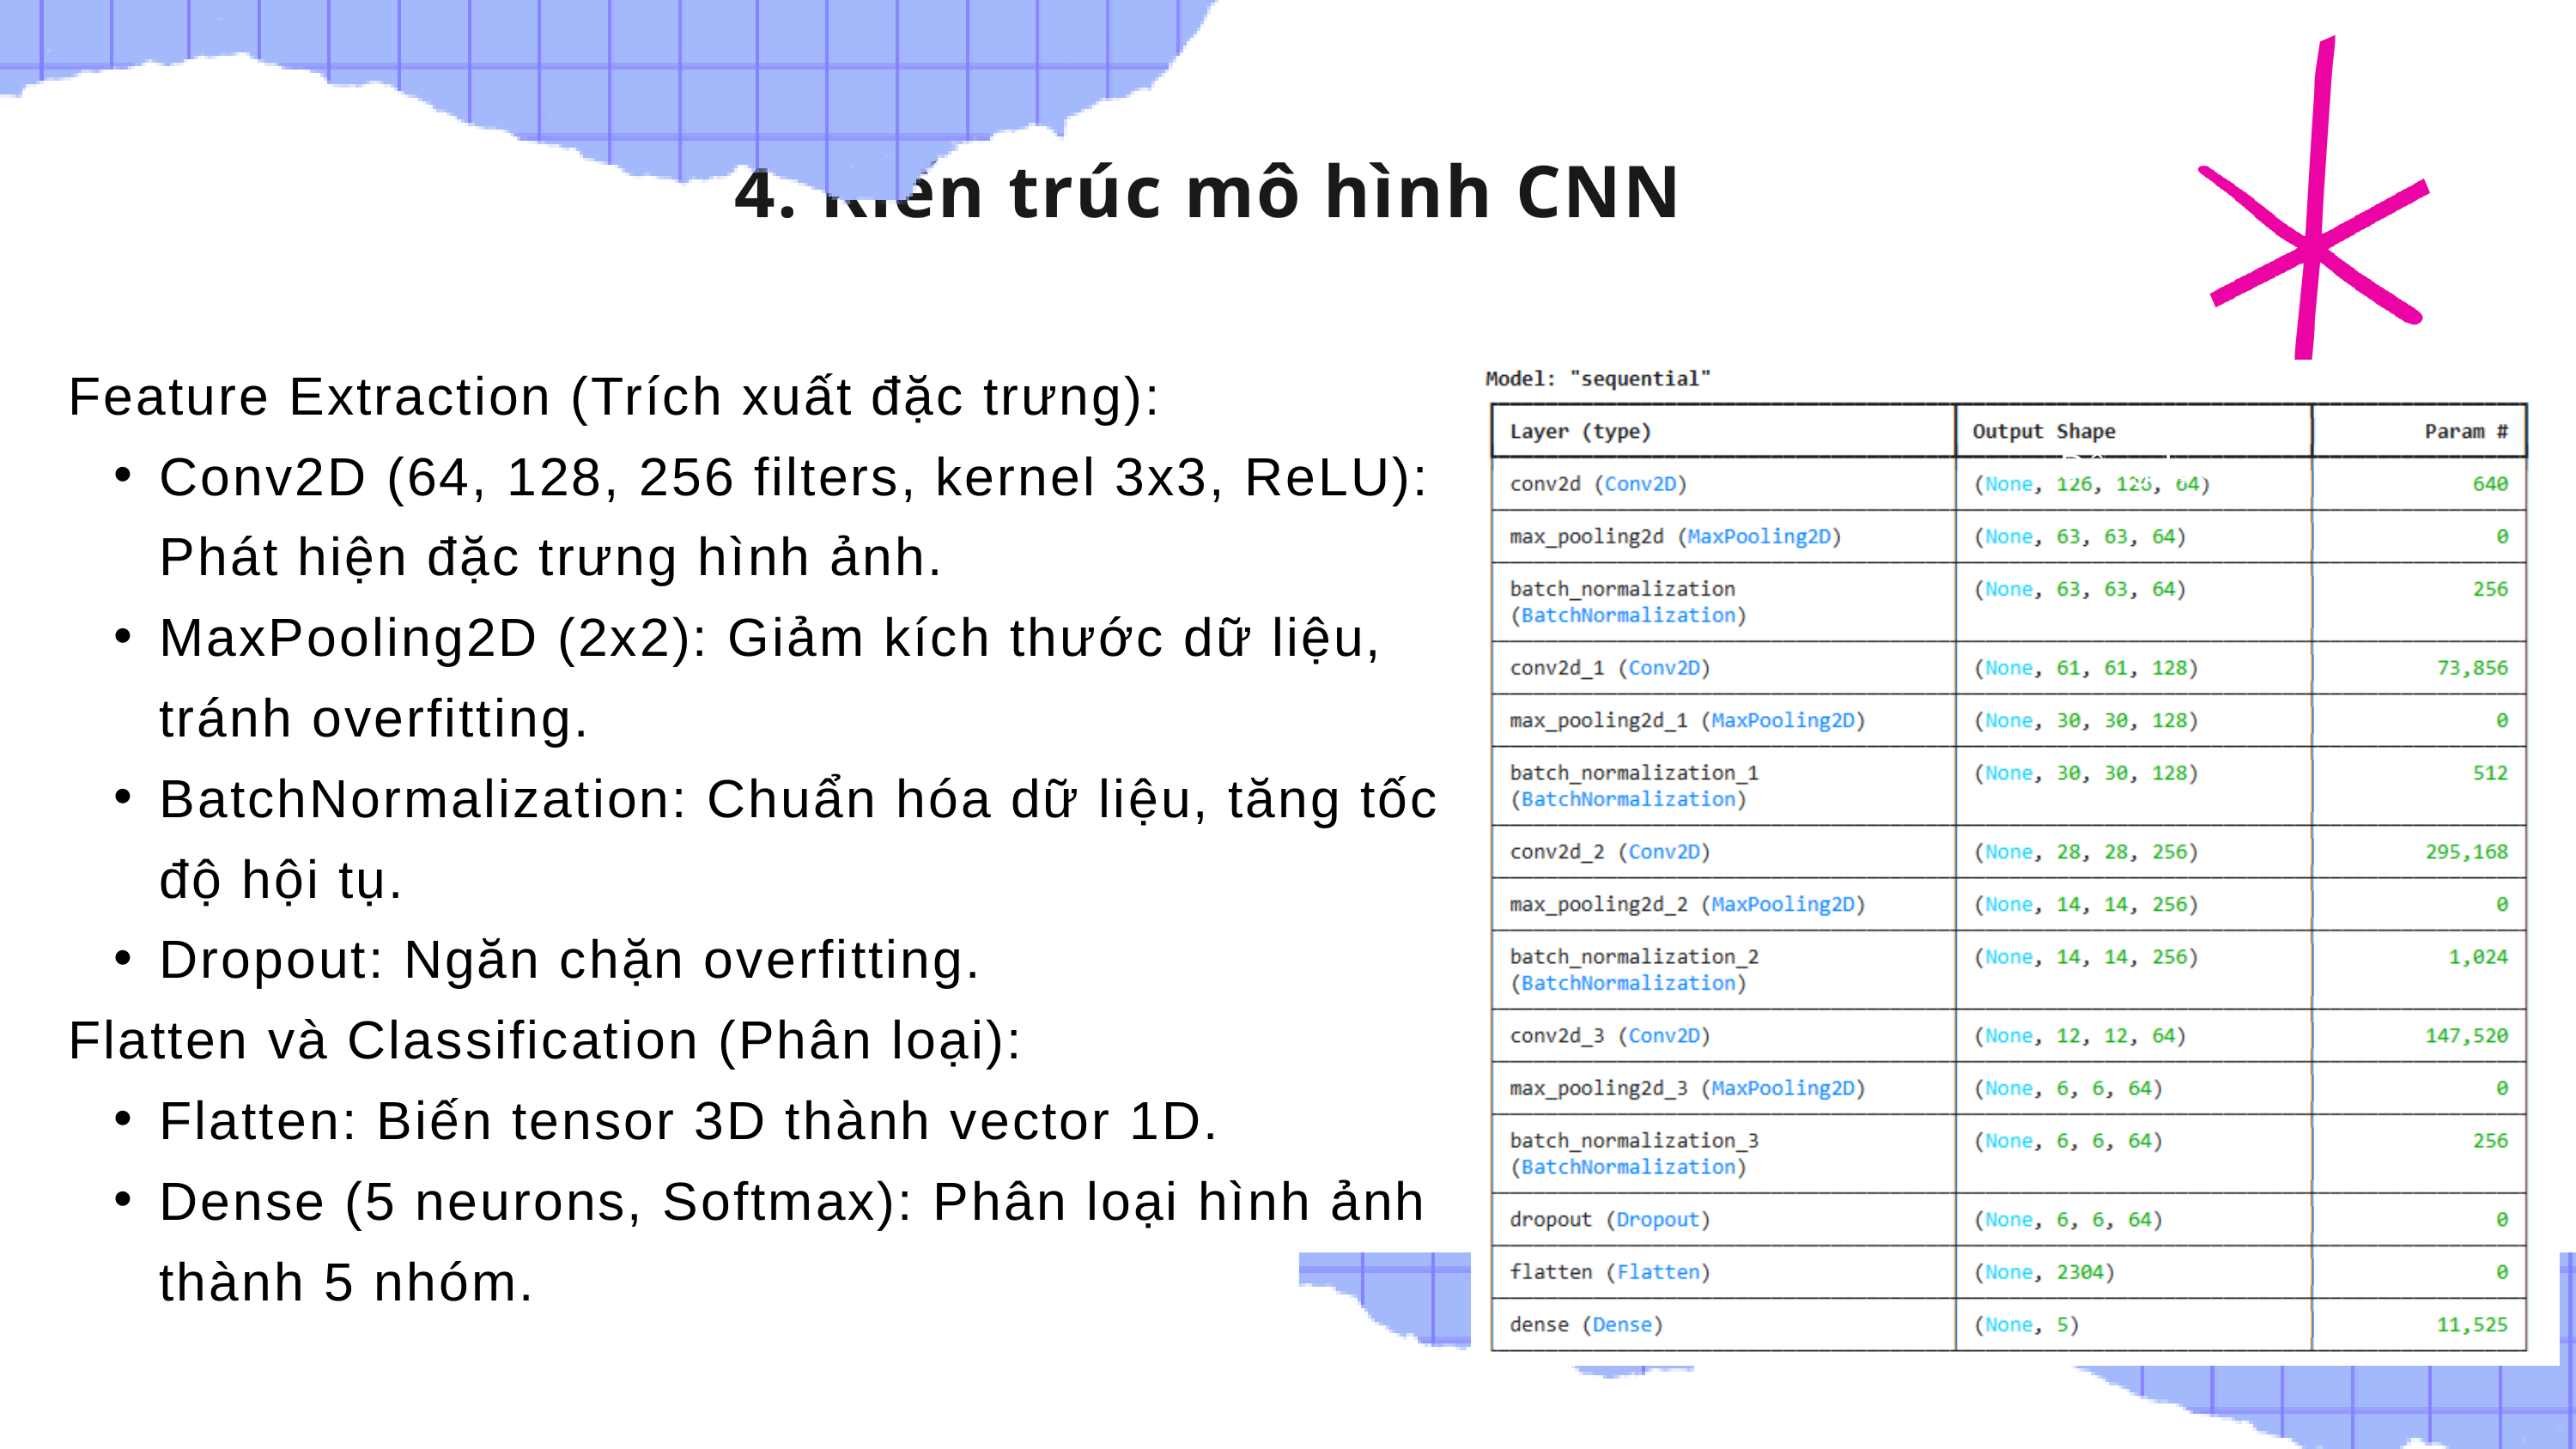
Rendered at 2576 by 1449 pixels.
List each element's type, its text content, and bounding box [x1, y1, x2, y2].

text_box 4. Kiến trúc mô hình CNN [659, 137, 1759, 232]
text_box [0, 0, 1254, 204]
text_box [2135, 25, 2495, 360]
text_box Động lực [1910, 433, 2218, 488]
text_box Feature Extraction (Trích xuất đặc trưng): Conv2D (64, 128, 256 filters, kernel 3x3, ReLU): Phát hiện đặc trưng hình ảnh. MaxPooling2D (2x2): Giảm kích thước dữ liệu, tránh overfitting. BatchNormalization: Chuẩn hóa dữ liệu, tăng tốc độ hội tụ. Dropout: Ngăn chặn overfitting. Flatten và Classification (Phân loại): Flatten: Biến tensor 3D thành vector 1D. Dense (5 neurons, Softmax): Phân loại hình ảnh thành 5 nhóm. [68, 345, 1472, 1312]
text_box [1470, 360, 2560, 1366]
text_box [1298, 1252, 2576, 1449]
